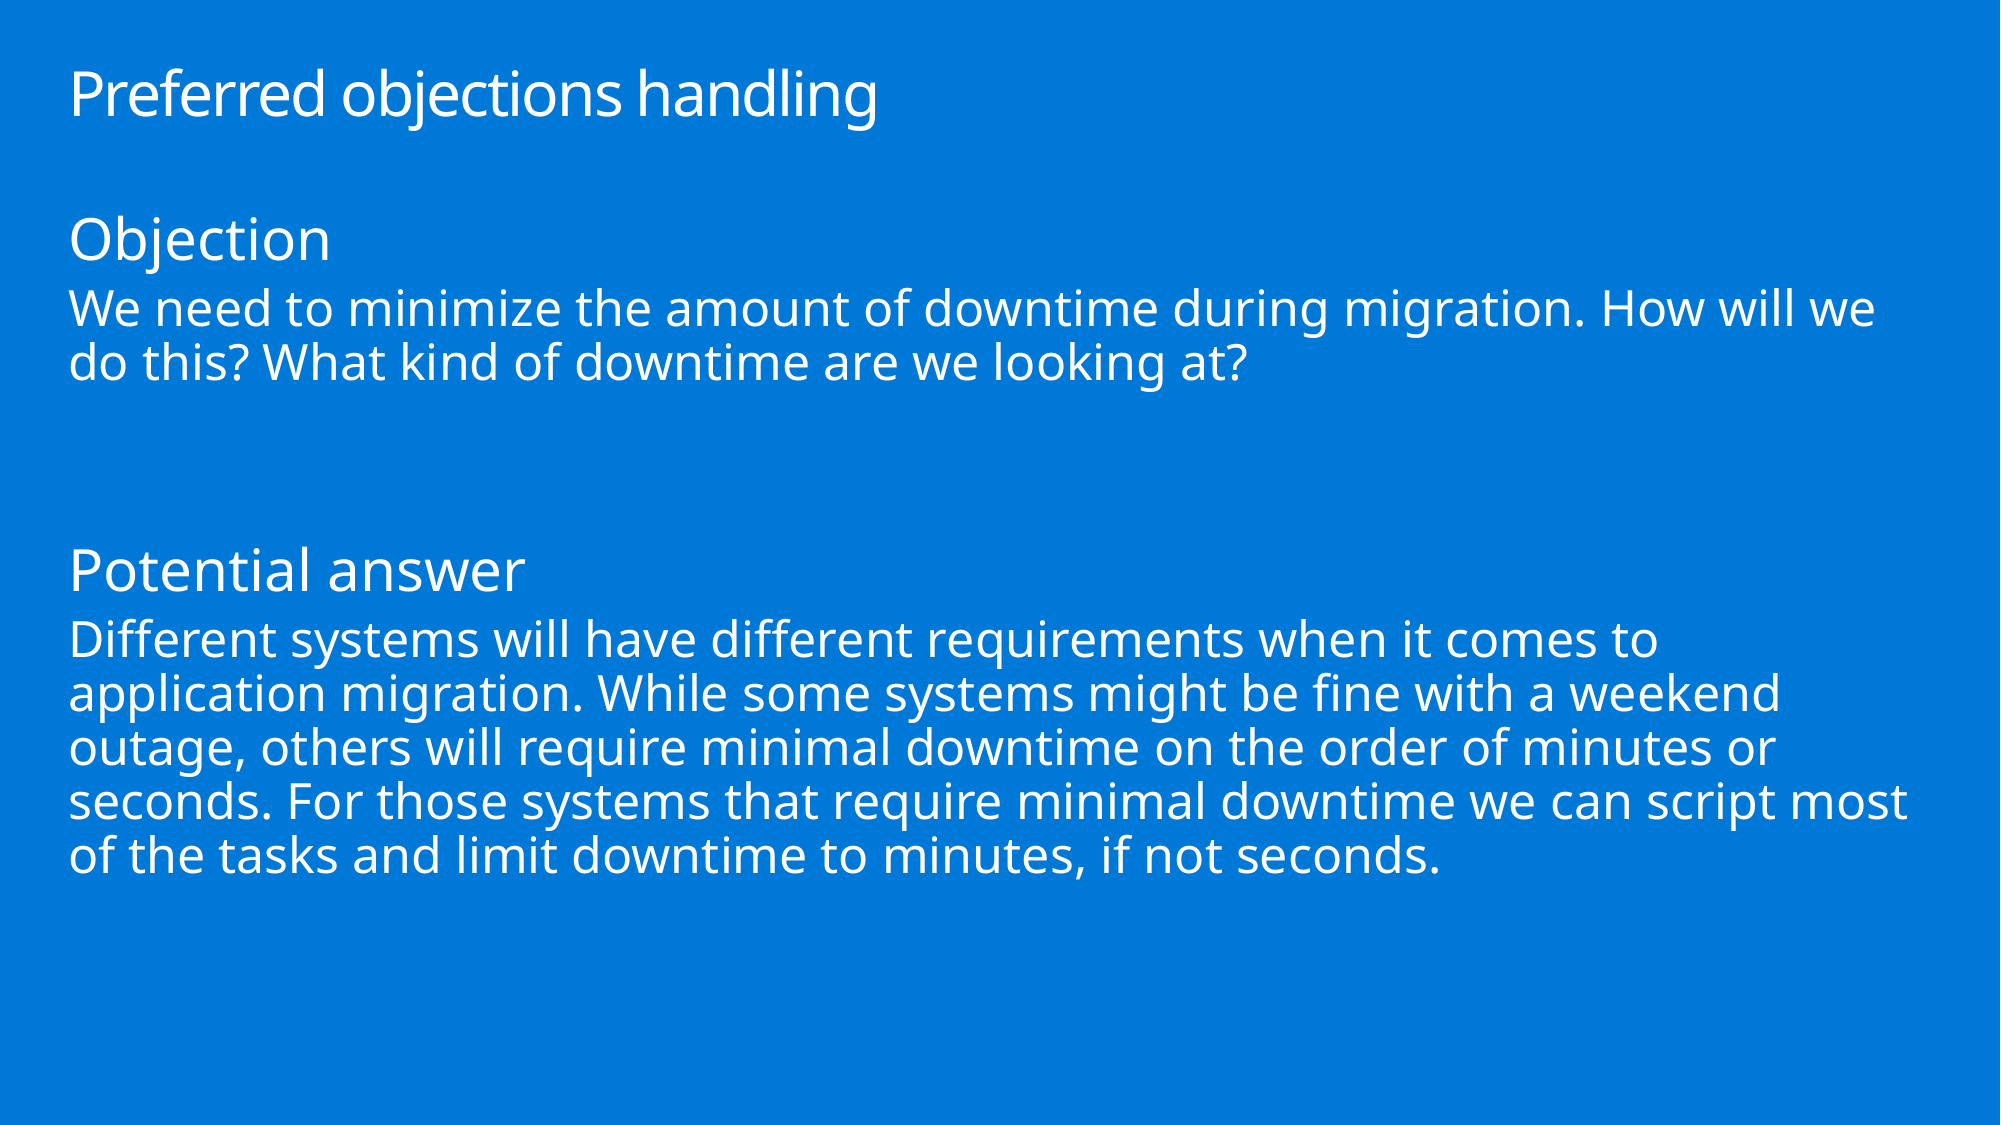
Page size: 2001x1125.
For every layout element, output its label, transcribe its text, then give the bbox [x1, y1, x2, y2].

list Objection We need to minimize the amount of downtime during migration. How will we do this? What kind of downtime are we looking at? Potential answer Different systems will have different requirements when it comes to application migration. While some systems might be fine with a weekend outage, others will require minimal downtime on the order of minutes or seconds. For those systems that require minimal downtime we can script most of the tasks and limit downtime to minutes, if not seconds. [44, 196, 1956, 532]
title Preferred objections handling [44, 47, 1957, 196]
